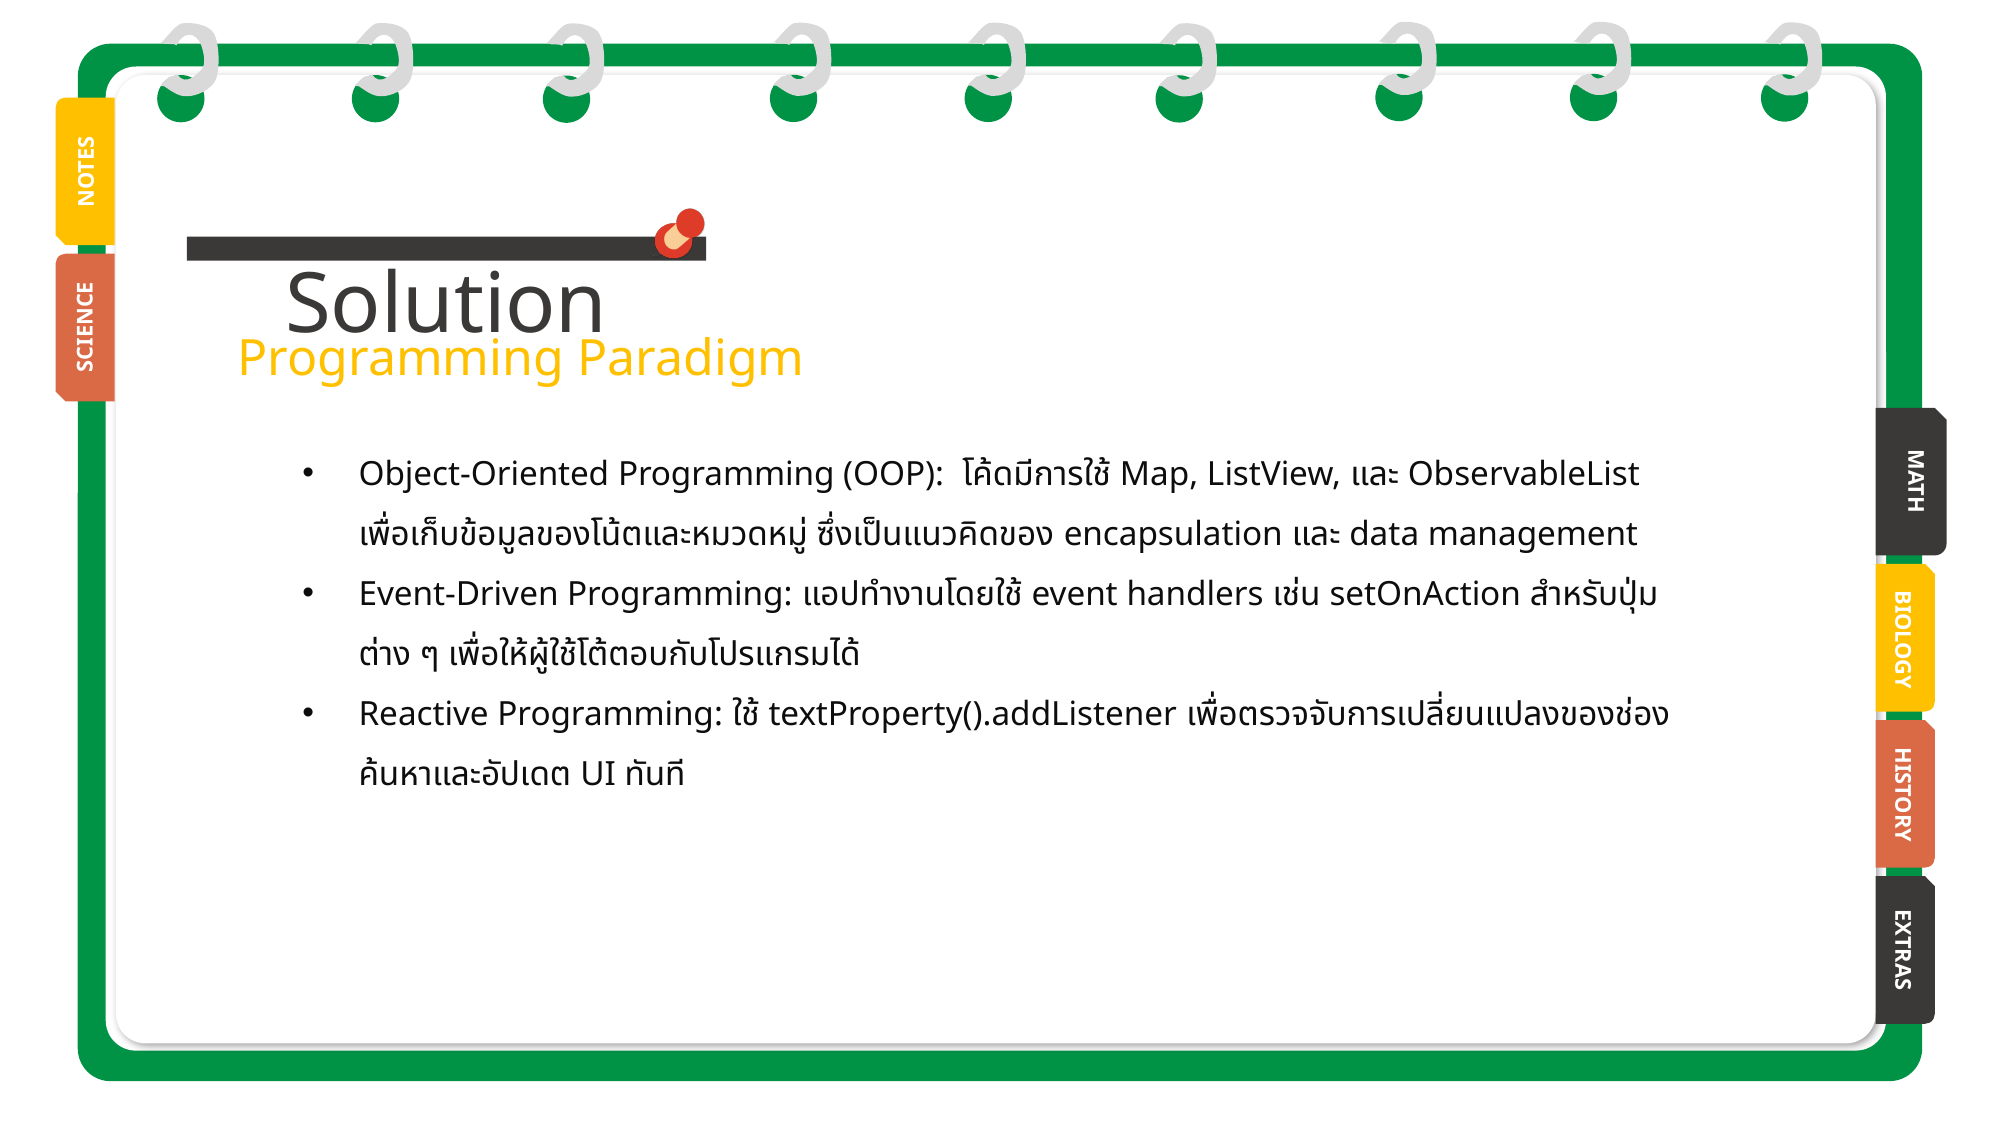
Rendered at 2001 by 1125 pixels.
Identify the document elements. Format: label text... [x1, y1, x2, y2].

text_box EXTRAS [1883, 873, 1925, 1027]
picture [652, 207, 707, 261]
text_box BIOLOGY [1883, 562, 1925, 717]
text_box Object-Oriented Programming (OOP): โค้ดมีการใช้ Map, ListView, และ ObservableList เพื่อเก็บข้อมูลของโน้ตและหมวดหมู่ ซึ่งเป็นแนวคิดของ encapsulation และ data management Event-Driven Programming: แอปทำงานโดยใช้ event handlers เช่น setOnAction สำหรับปุ่มต่าง ๆ เพื่อให้ผู้ใช้โต้ตอบกับโปรแกรมได้ Reactive Programming: ใช้ textProperty().addListener เพื่อตรวจจับการเปลี่ยนแปลงของช่องค้นหาและอัปเดต UI ทันที [287, 424, 1714, 799]
text_box Programming Paradigm [222, 318, 1234, 394]
text_box SCIENCE [63, 250, 105, 404]
text_box NOTES [64, 95, 106, 249]
text_box Solution [186, 236, 652, 261]
text_box MATH [1896, 404, 1938, 559]
text_box HISTORY [1883, 717, 1925, 872]
